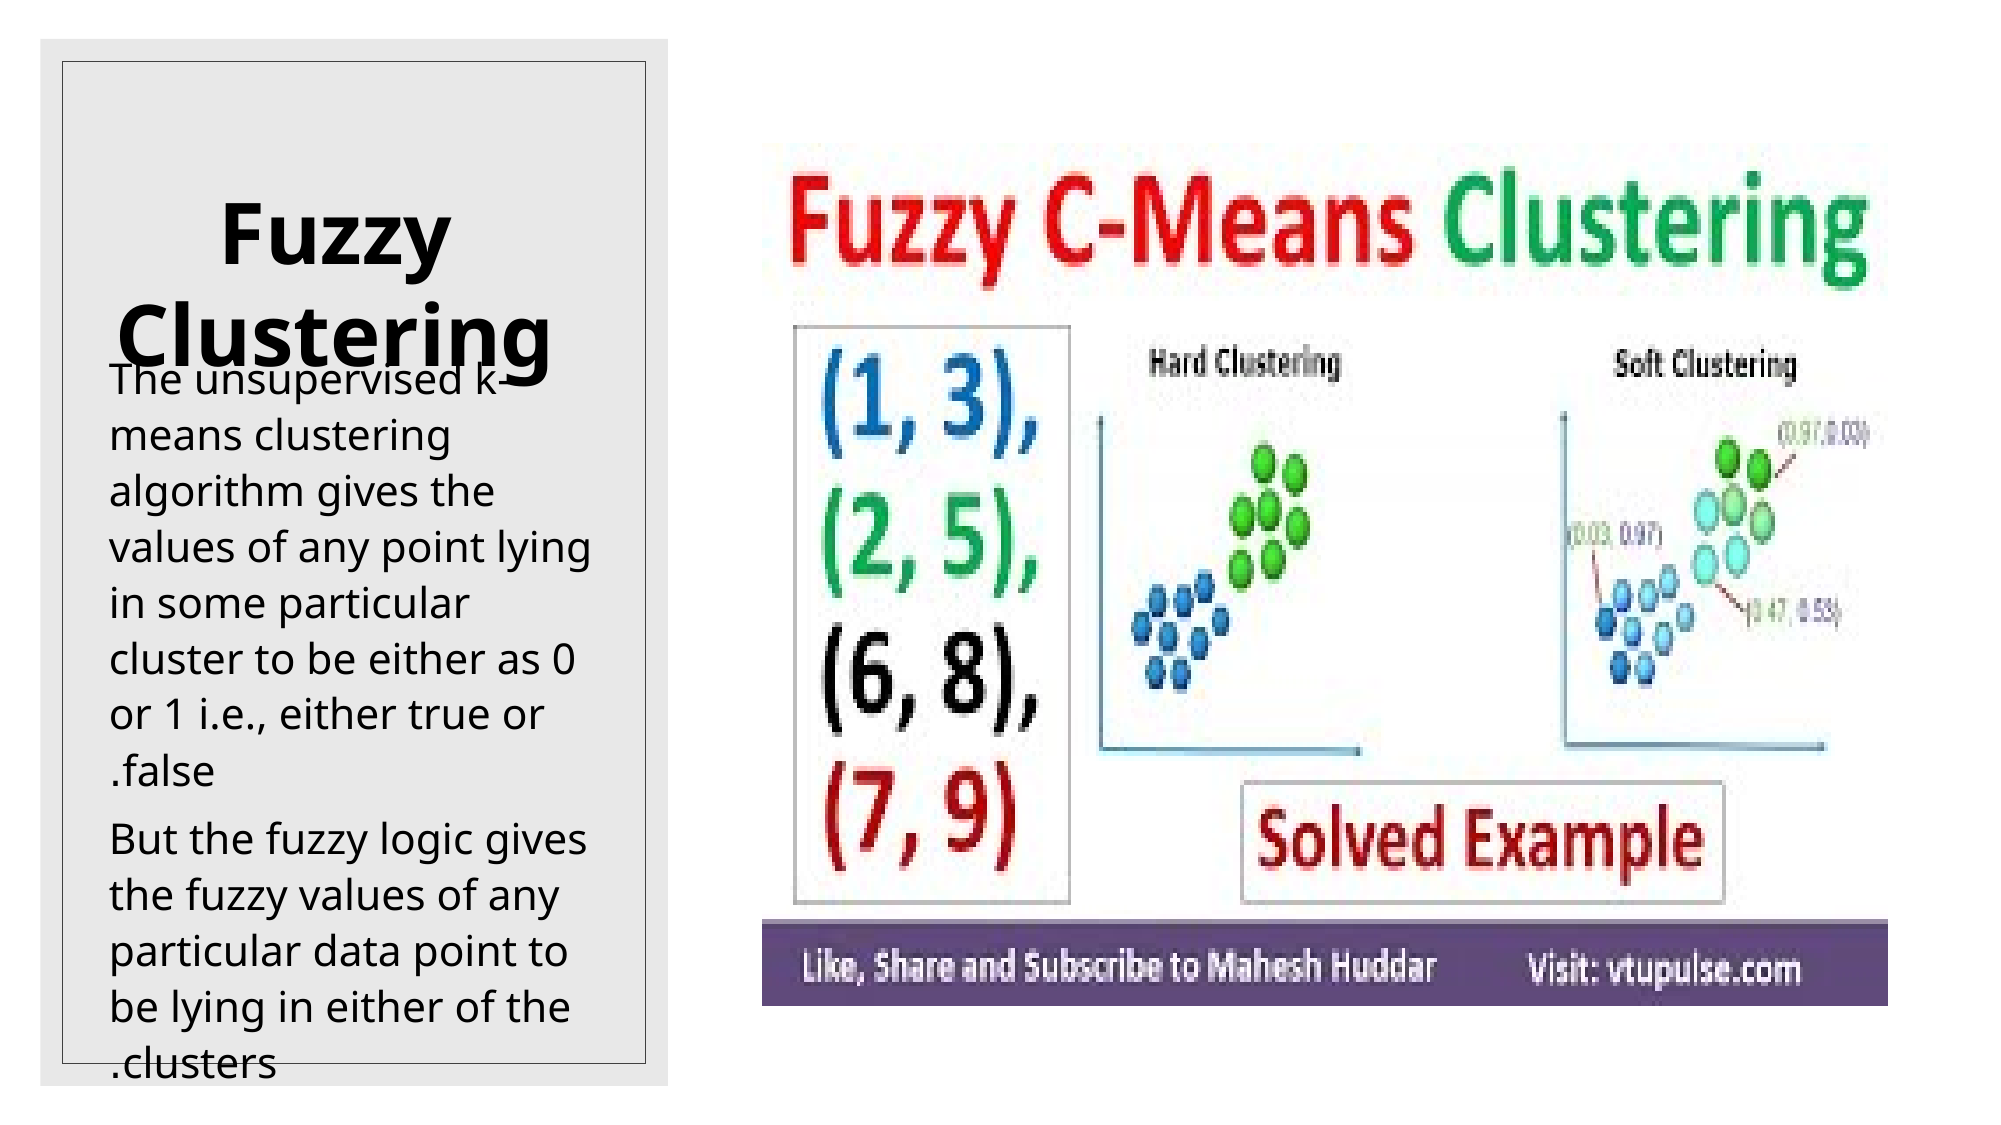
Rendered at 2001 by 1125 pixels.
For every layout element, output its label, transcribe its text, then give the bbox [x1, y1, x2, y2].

title Fuzzy Clustering [75, 169, 595, 440]
list The unsupervised k-means clustering algorithm gives the values of any point lying in some particular cluster to be either as 0 or 1 i.e., either true or false. But the fuzzy logic gives the fuzzy values of any particular data point to be lying in either of the clusters. [93, 339, 613, 1104]
picture [762, 143, 1888, 1006]
